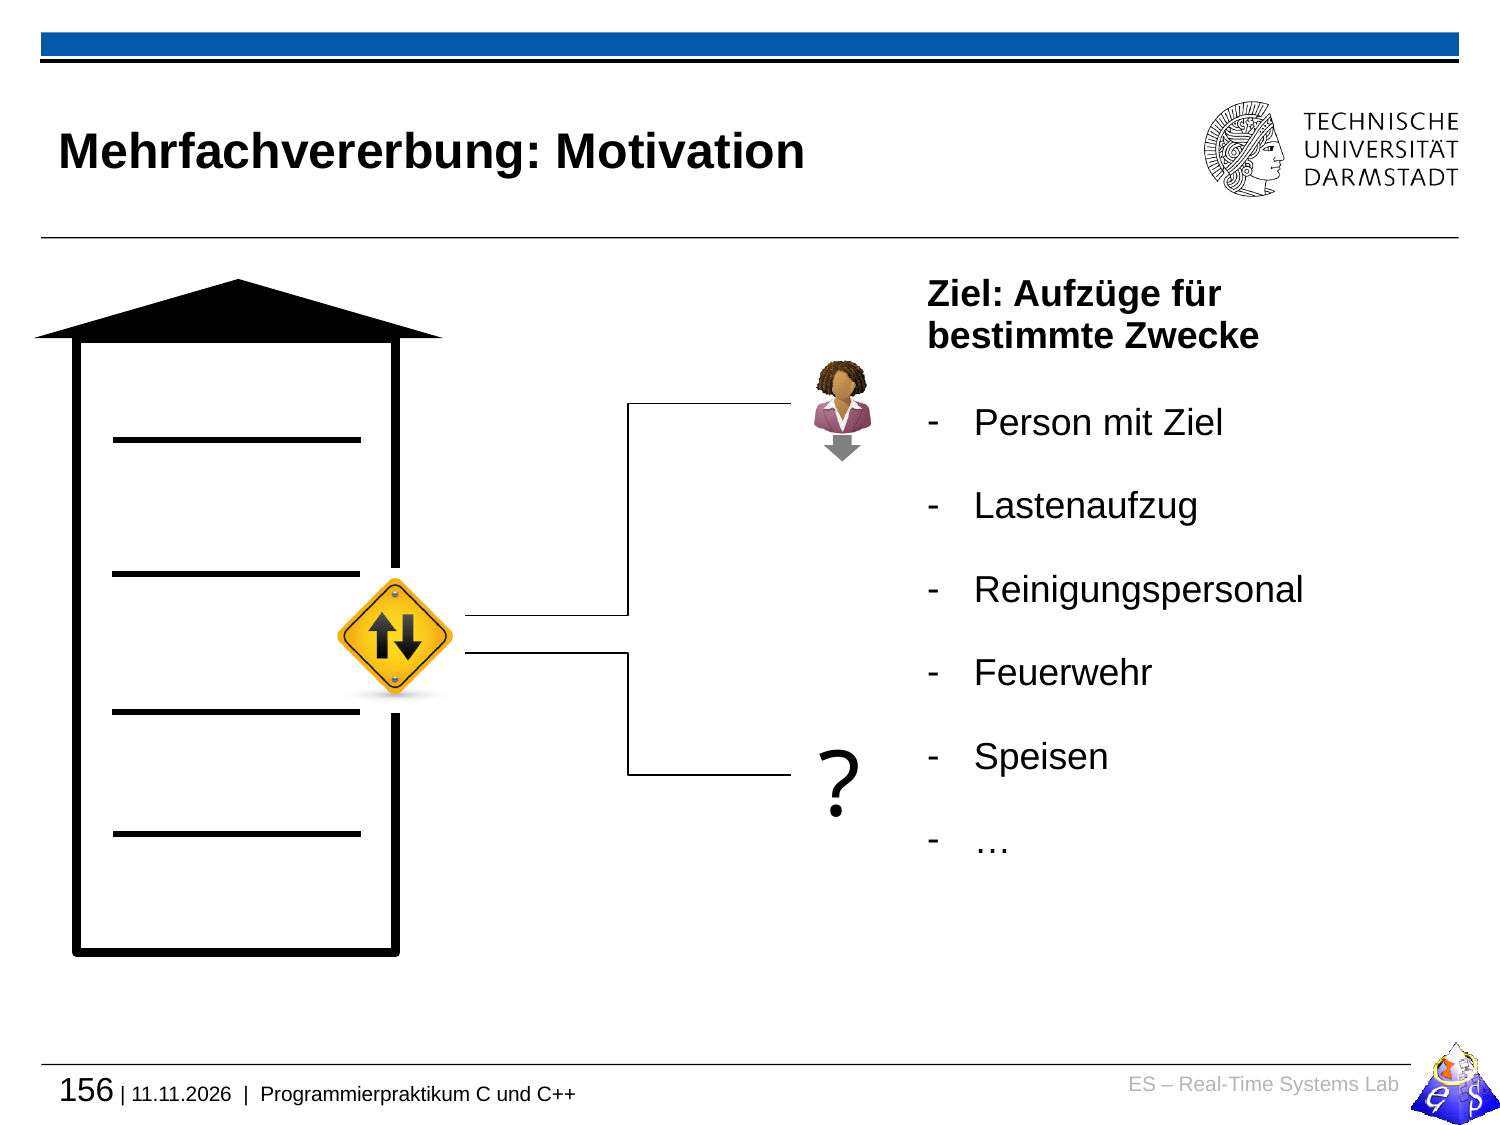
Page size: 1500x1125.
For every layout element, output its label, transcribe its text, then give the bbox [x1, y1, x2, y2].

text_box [812, 356, 876, 462]
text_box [464, 652, 792, 776]
text_box [76, 339, 396, 953]
title Mehrfachvererbung: Motivation [58, 80, 1187, 218]
text_box Ziel: Aufzüge für bestimmte Zwecke Person mit Ziel Lastenaufzug Reinigungspersonal Feuerwehr Speisen … [912, 265, 1322, 869]
text_box ? [796, 727, 882, 845]
picture [1187, 84, 1483, 214]
picture [1411, 1041, 1500, 1125]
text_box [33, 278, 443, 339]
picture [324, 568, 466, 714]
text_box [464, 403, 792, 616]
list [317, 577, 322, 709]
